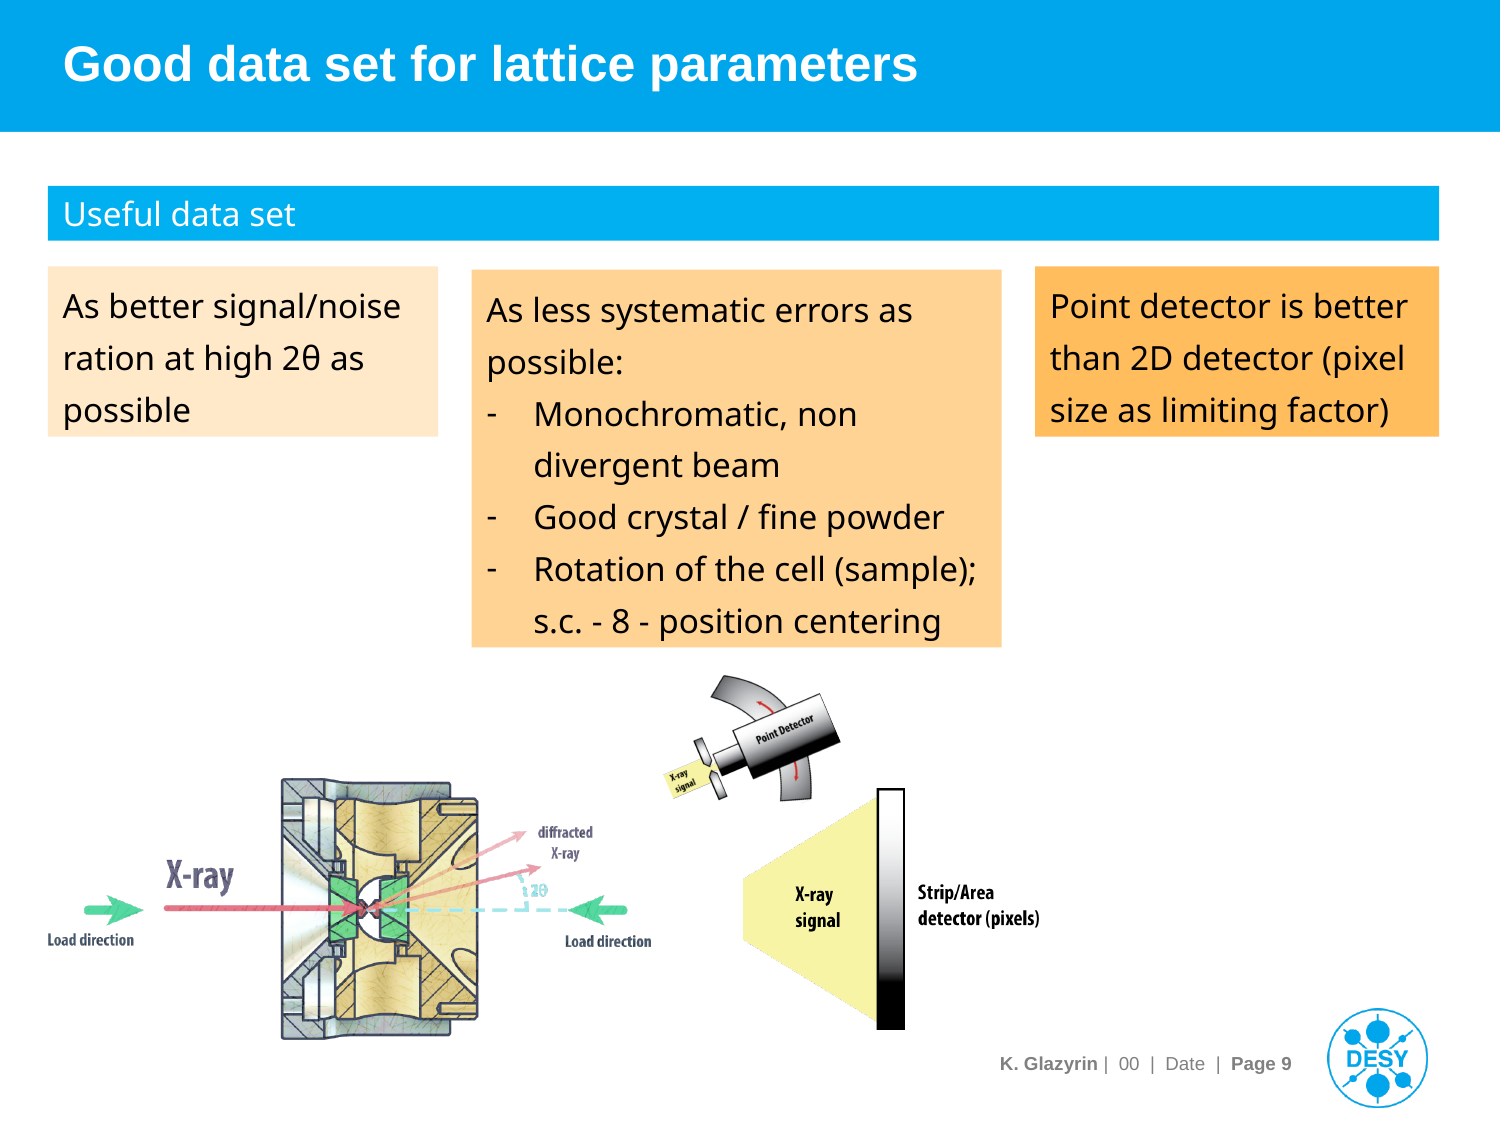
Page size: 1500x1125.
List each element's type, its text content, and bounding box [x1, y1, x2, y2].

picture [1327, 1008, 1368, 1049]
text_box As better signal/noise ration at high 2θ as possible [47, 266, 439, 437]
picture [1327, 1068, 1365, 1108]
picture [1387, 1008, 1428, 1046]
text_box Useful data set [47, 185, 1440, 241]
title Good data set for lattice parameters [47, 16, 1446, 107]
picture [637, 644, 1040, 1030]
picture [47, 762, 652, 1056]
text_box Point detector is better than 2D detector (pixel size as limiting factor) [1035, 266, 1440, 437]
picture [1330, 1011, 1426, 1106]
text_box As less systematic errors as possible: Monochromatic, non divergent beam Good crystal / fine powder Rotation of the cell (sample); s.c. - 8 - position centering [471, 269, 1002, 648]
picture [1391, 1071, 1428, 1108]
